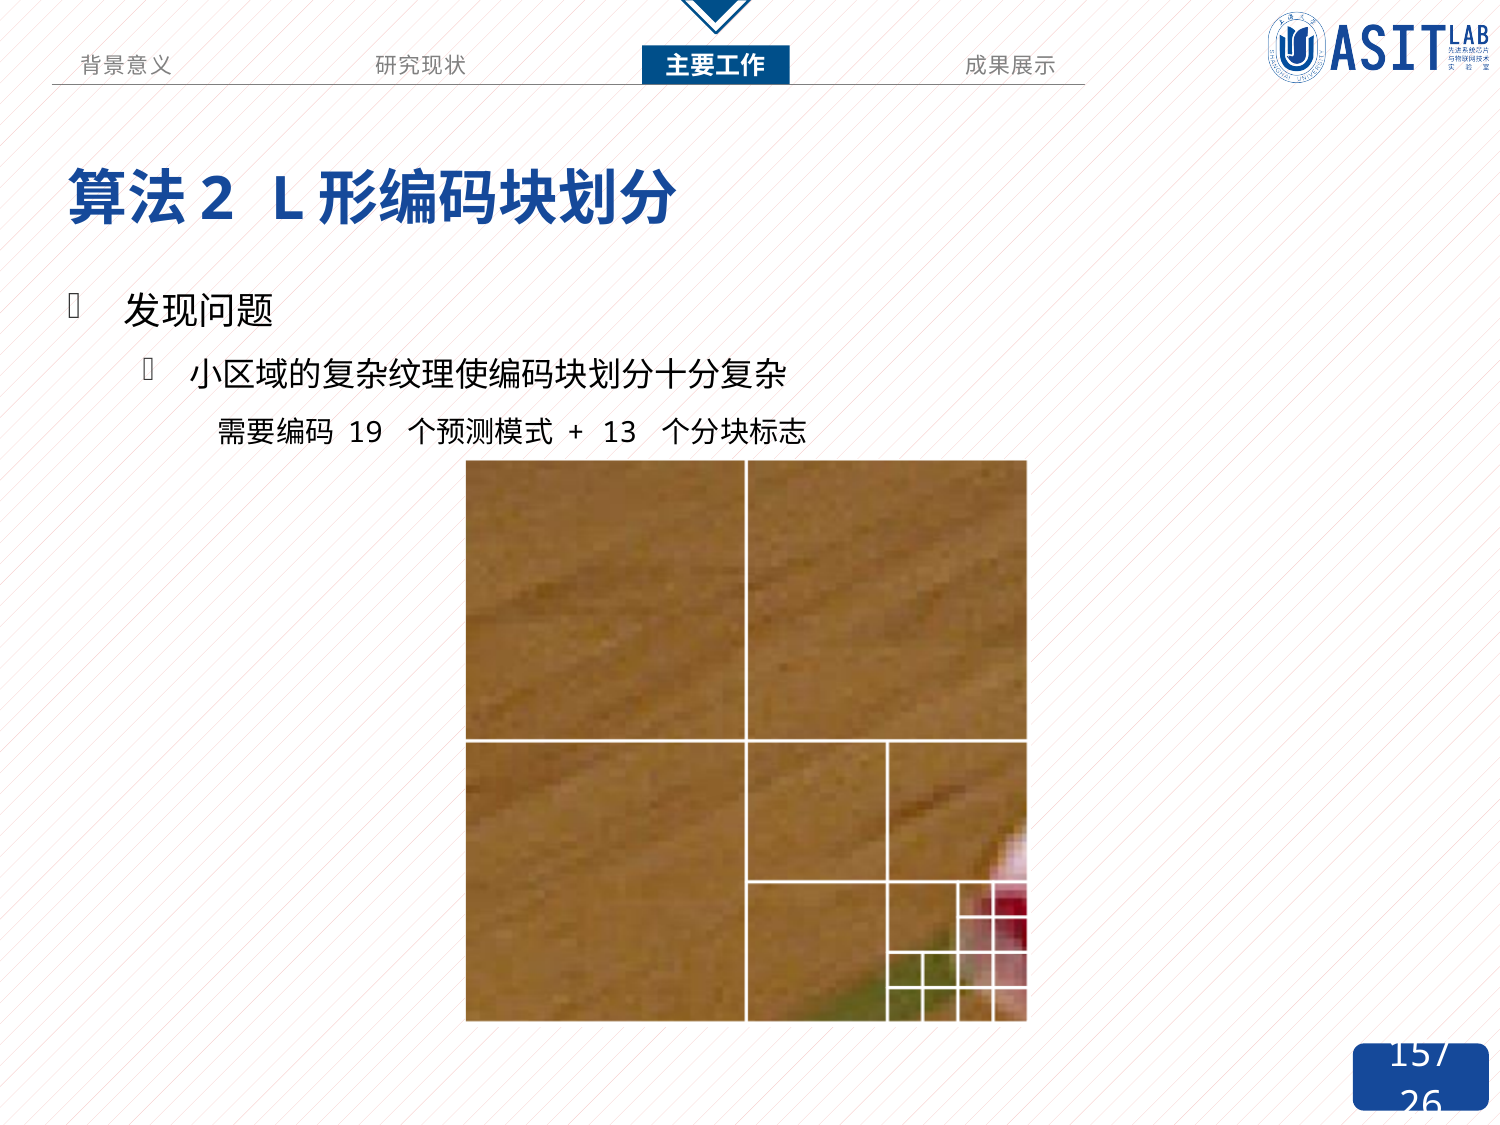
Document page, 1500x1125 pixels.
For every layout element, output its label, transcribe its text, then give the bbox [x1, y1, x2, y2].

list 发现问题 小区域的复杂纹理使编码块划分十分复杂 需要编码 19 个预测模式 + 13 个分块标志 [52, 279, 1444, 1027]
picture [1267, 10, 1326, 85]
title 算法2 L形编码块划分 [52, 152, 1444, 240]
picture [464, 459, 1032, 1027]
